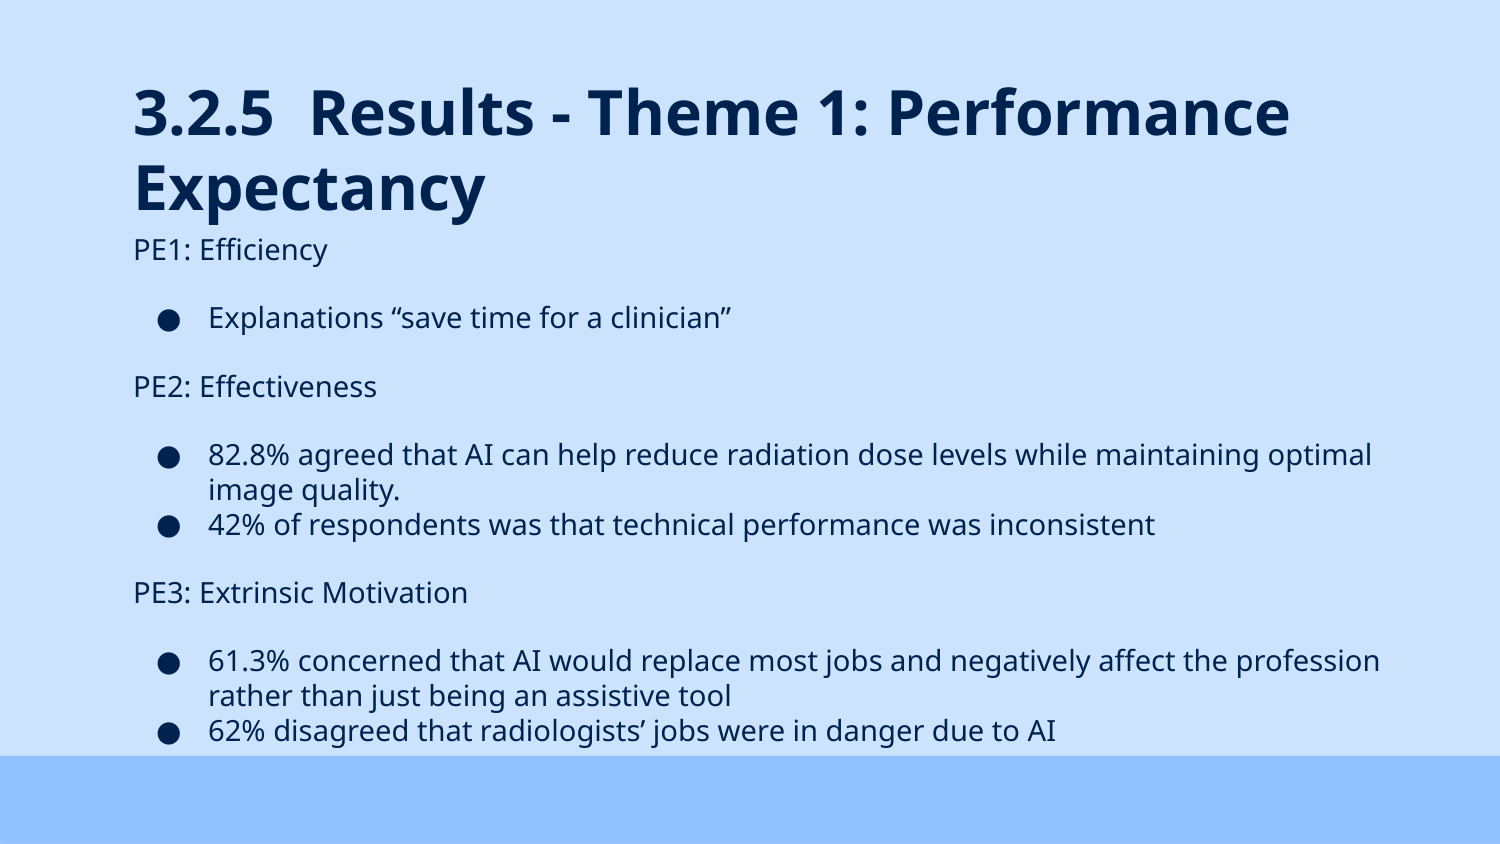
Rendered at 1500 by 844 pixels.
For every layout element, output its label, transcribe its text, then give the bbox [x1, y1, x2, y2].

list PE1: Efficiency Explanations “save time for a clinician” PE2: Effectiveness 82.8% agreed that AI can help reduce radiation dose levels while maintaining optimal image quality. 42% of respondents was that technical performance was inconsistent PE3: Extrinsic Motivation 61.3% concerned that AI would replace most jobs and negatively affect the profession rather than just being an assistive tool 62% disagreed that radiologists’ jobs were in danger due to AI [118, 216, 1413, 775]
title 3.2.5 Results - Theme 1: Performance Expectancy [118, 72, 1382, 247]
